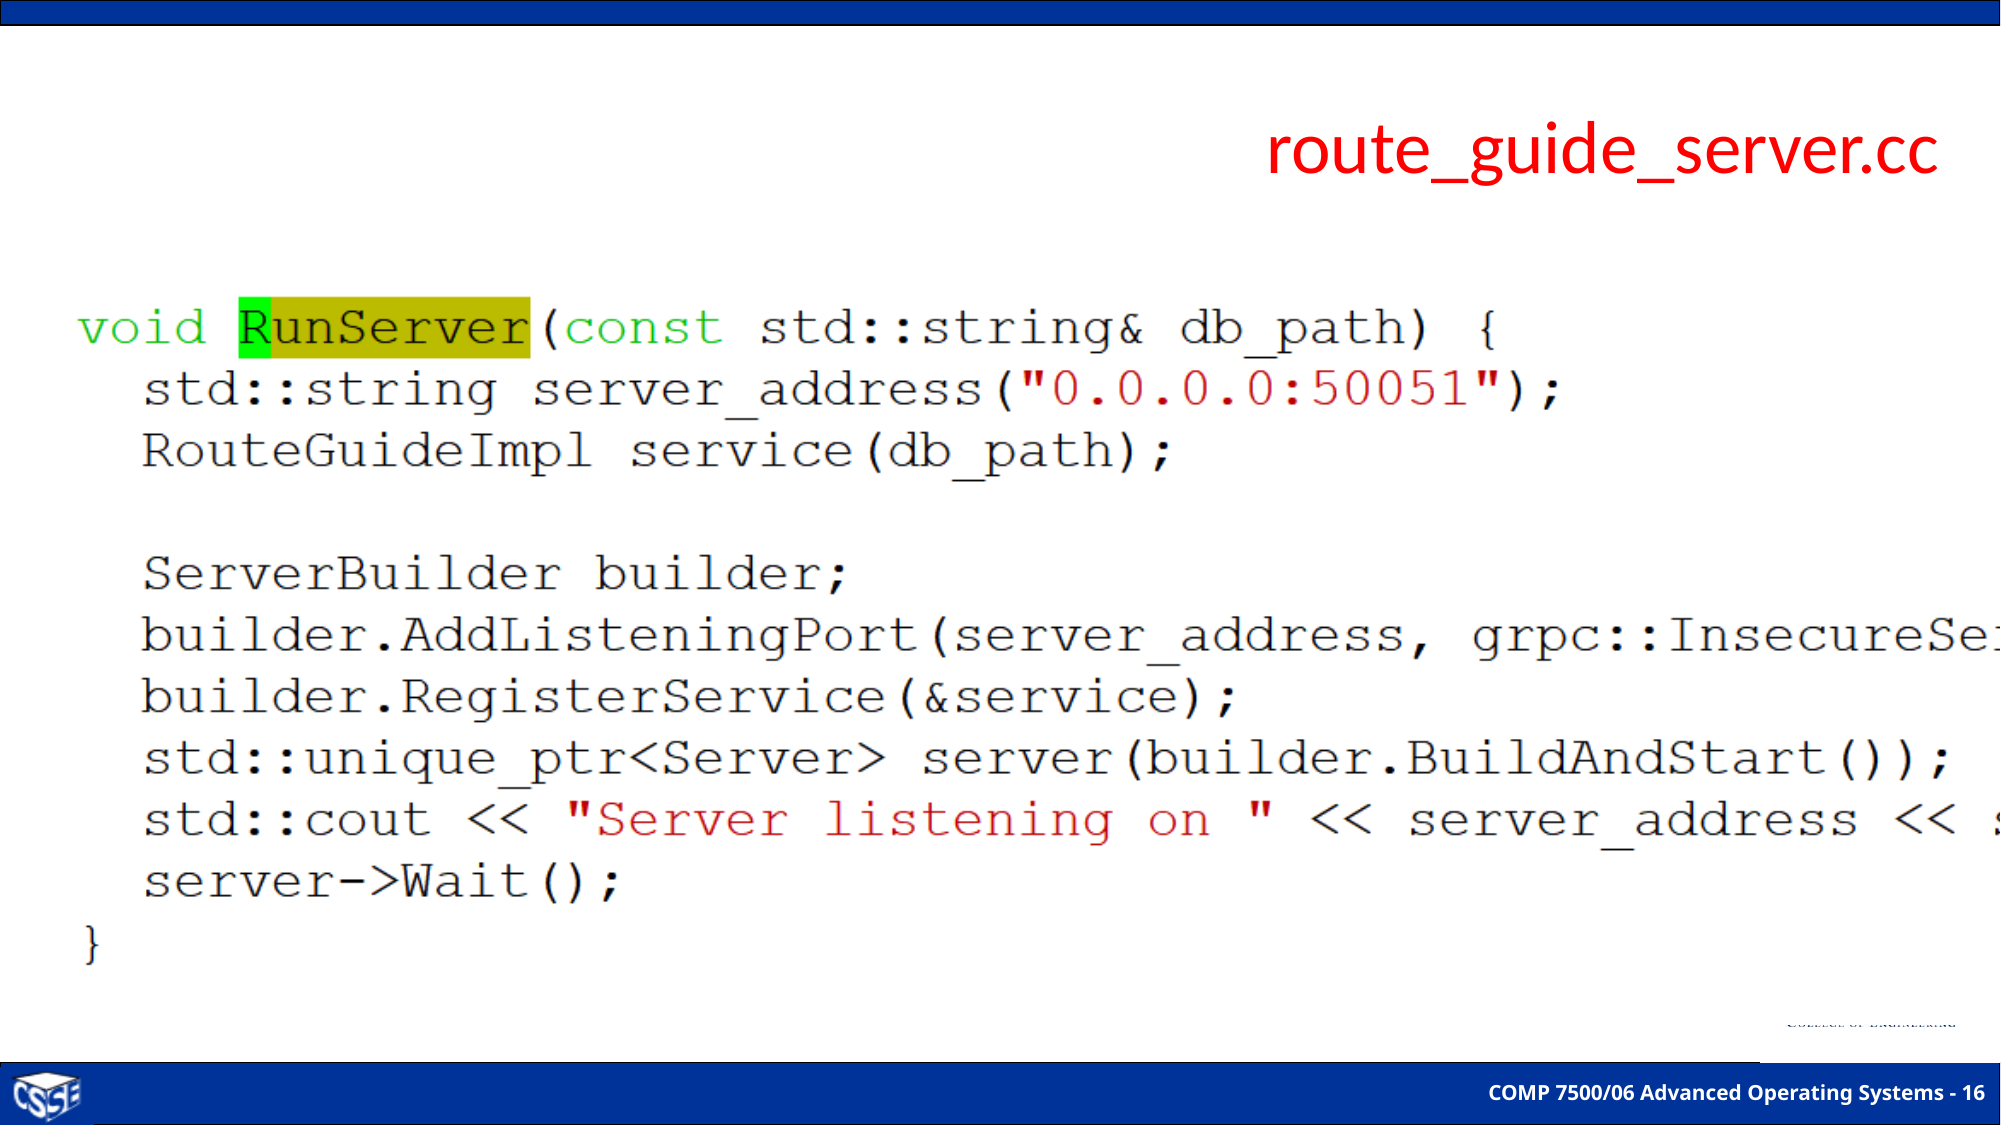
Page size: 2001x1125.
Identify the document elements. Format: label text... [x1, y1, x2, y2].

title route_guide_server.cc [1237, 75, 1969, 213]
picture [74, 287, 2000, 1063]
picture [0, 1067, 94, 1125]
